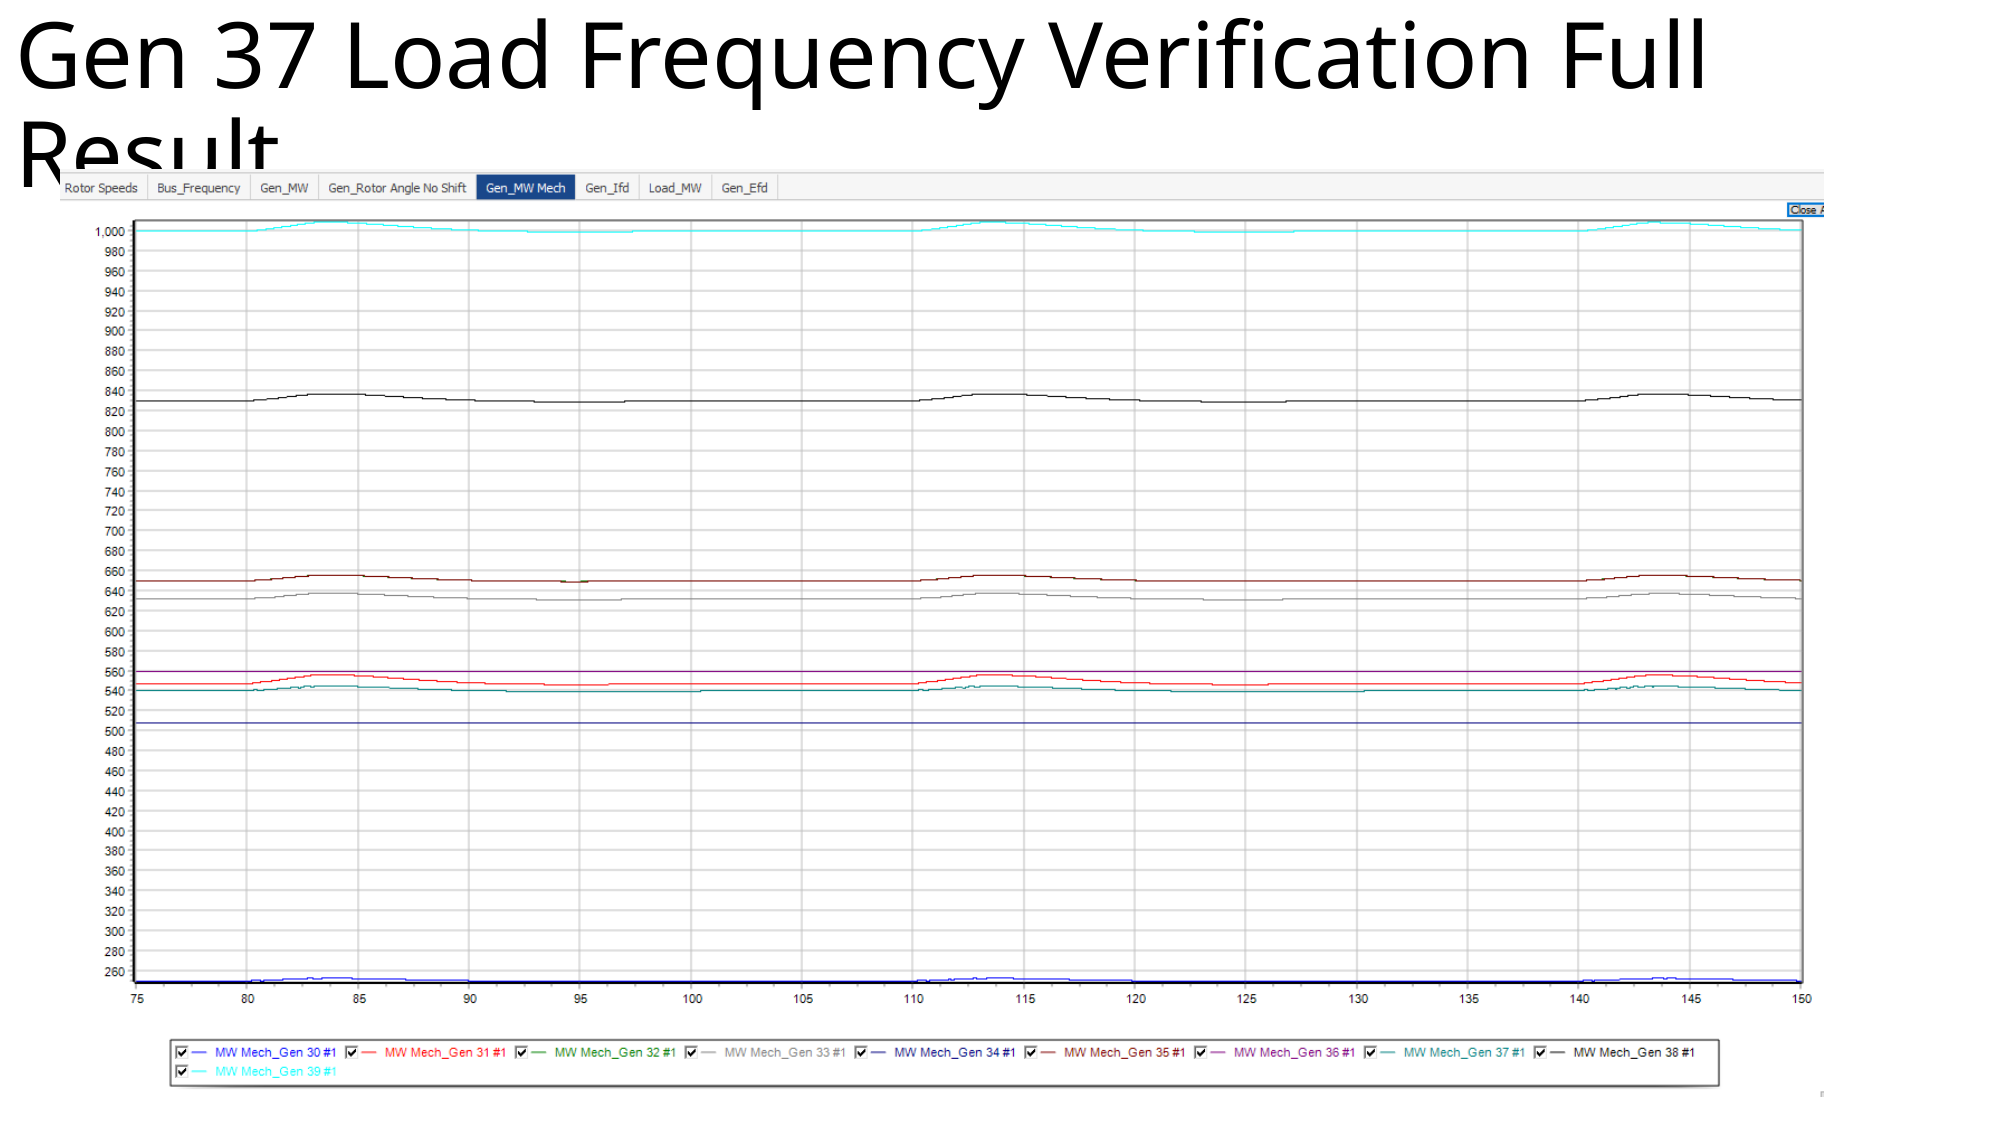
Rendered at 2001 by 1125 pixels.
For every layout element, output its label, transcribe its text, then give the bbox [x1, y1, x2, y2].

picture [59, 169, 1824, 1097]
title Gen 37 Load Frequency Verification Full Result [0, 0, 2000, 218]
